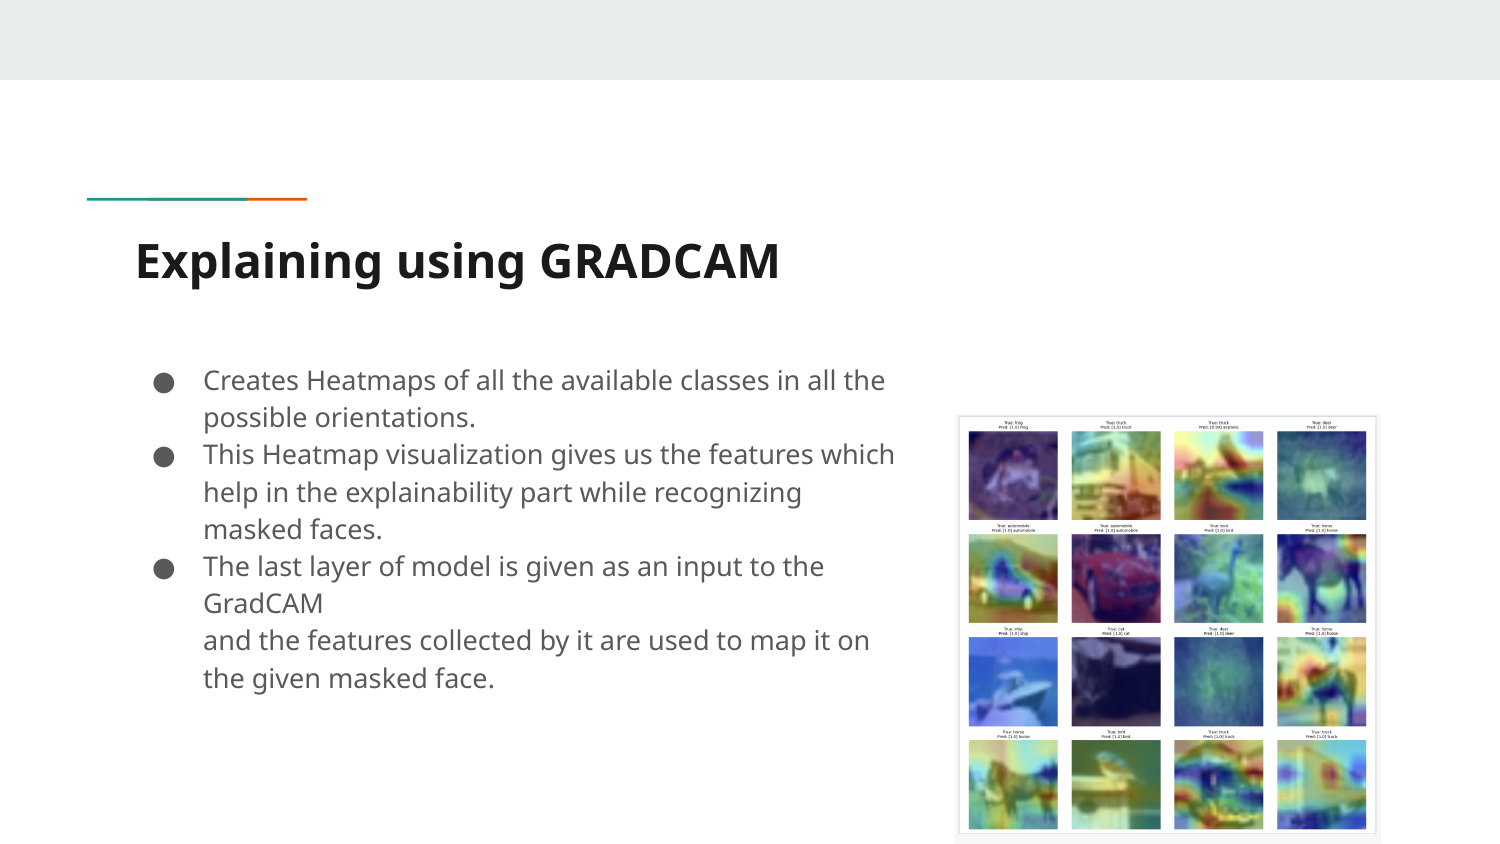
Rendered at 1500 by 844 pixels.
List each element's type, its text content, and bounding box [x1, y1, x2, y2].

title Explaining using GRADCAM [119, 216, 1381, 305]
list Creates Heatmaps of all the available classes in all the possible orientations. This Heatmap visualization gives us the features which help in the explainability part while recognizing masked faces. The last layer of model is given as an input to the GradCAM and the features collected by it are used to map it on the given masked face. [113, 343, 914, 783]
picture [954, 414, 1382, 844]
